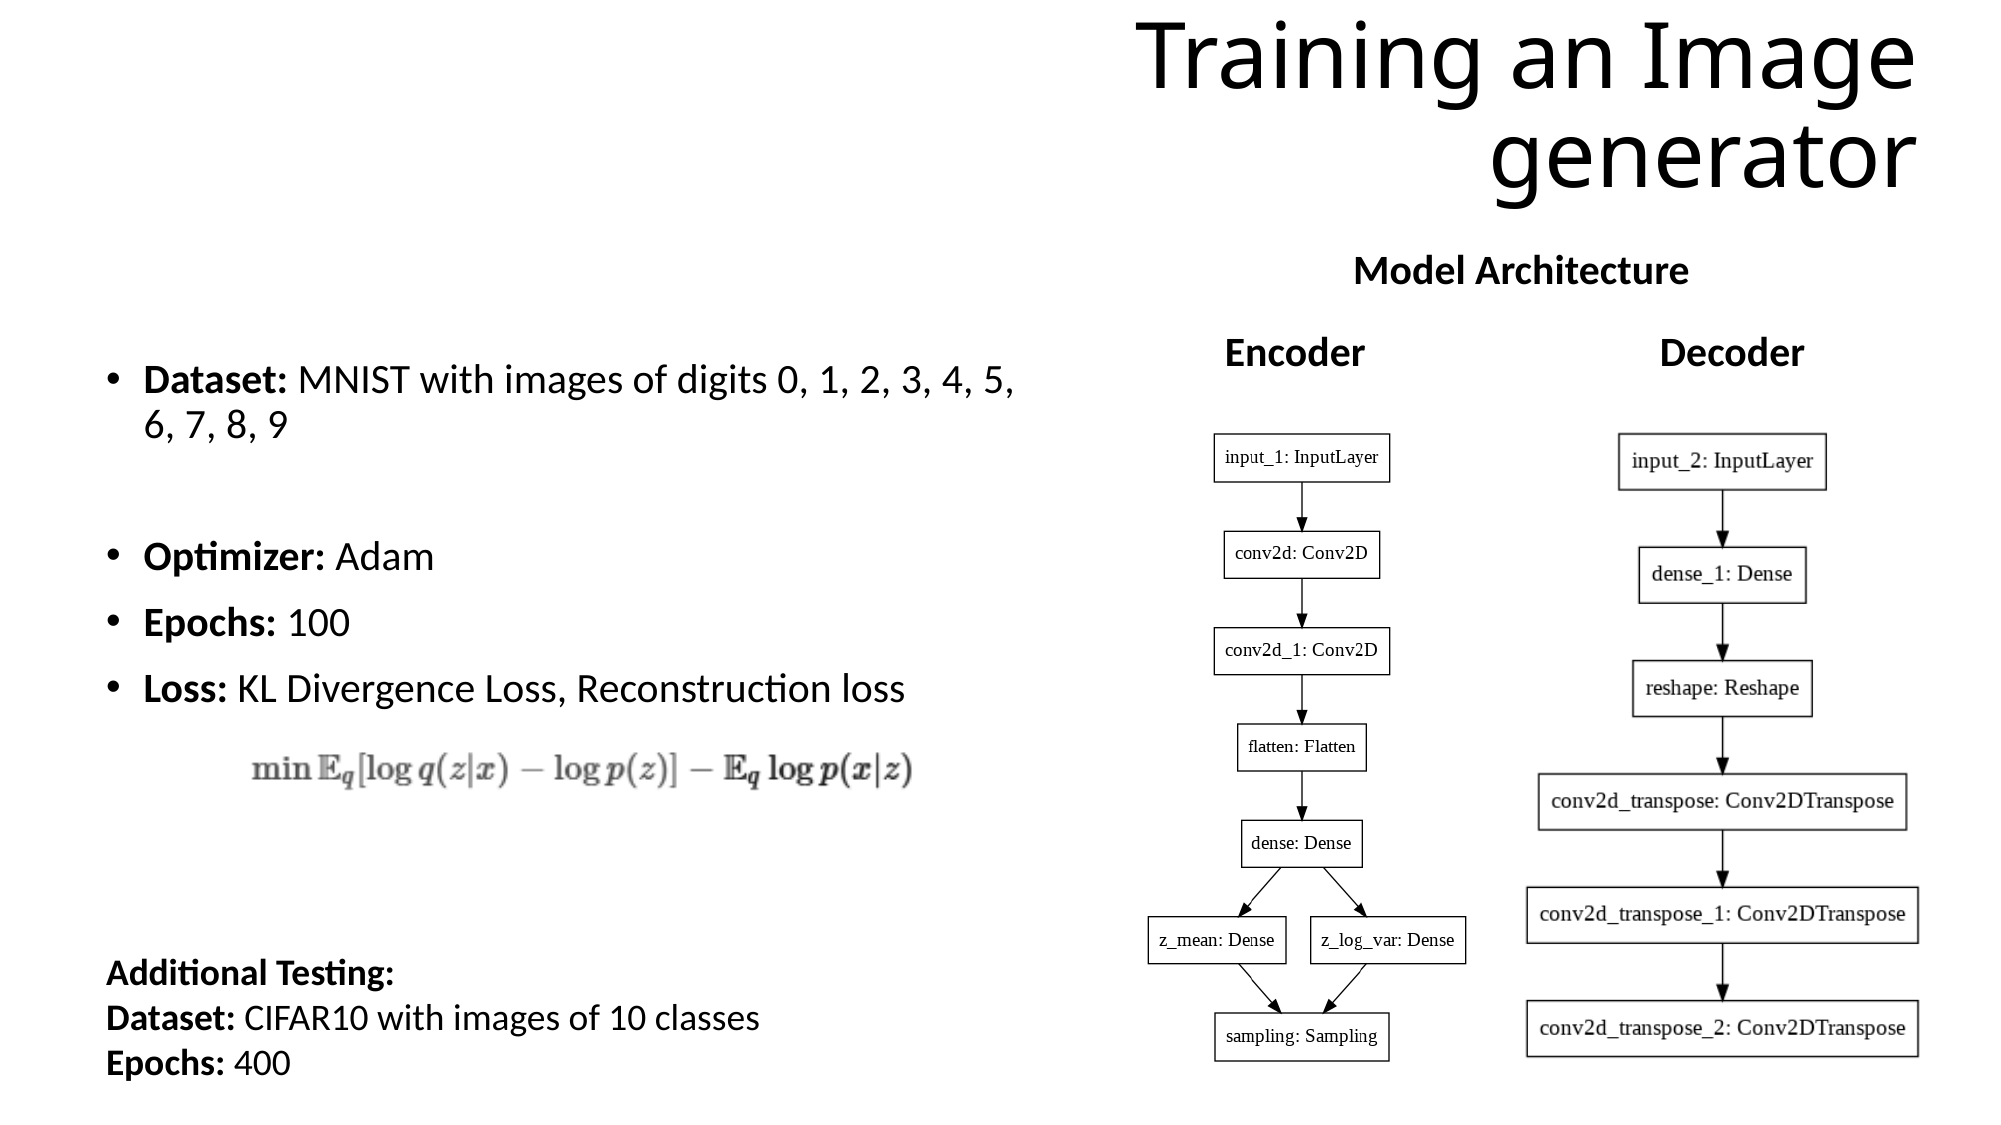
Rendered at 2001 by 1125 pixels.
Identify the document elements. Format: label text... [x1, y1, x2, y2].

text_box Decoder [1645, 317, 1821, 383]
title Training an Image generator [856, 0, 1934, 218]
picture [228, 722, 955, 809]
text_box Encoder [1210, 317, 1381, 383]
list Dataset: MNIST with images of digits 0, 1, 2, 3, 4, 5, 6, 7, 8, 9 Optimizer: Adam Epochs: 100 Loss: KL Divergence Loss, Reconstruction loss [91, 350, 1065, 940]
picture [1521, 427, 1924, 1064]
picture [1143, 428, 1470, 1066]
text_box Model Architecture [1338, 235, 1705, 300]
text_box Additional Testing: Dataset: CIFAR10 with images of 10 classes Epochs: 400 [91, 940, 1092, 1091]
